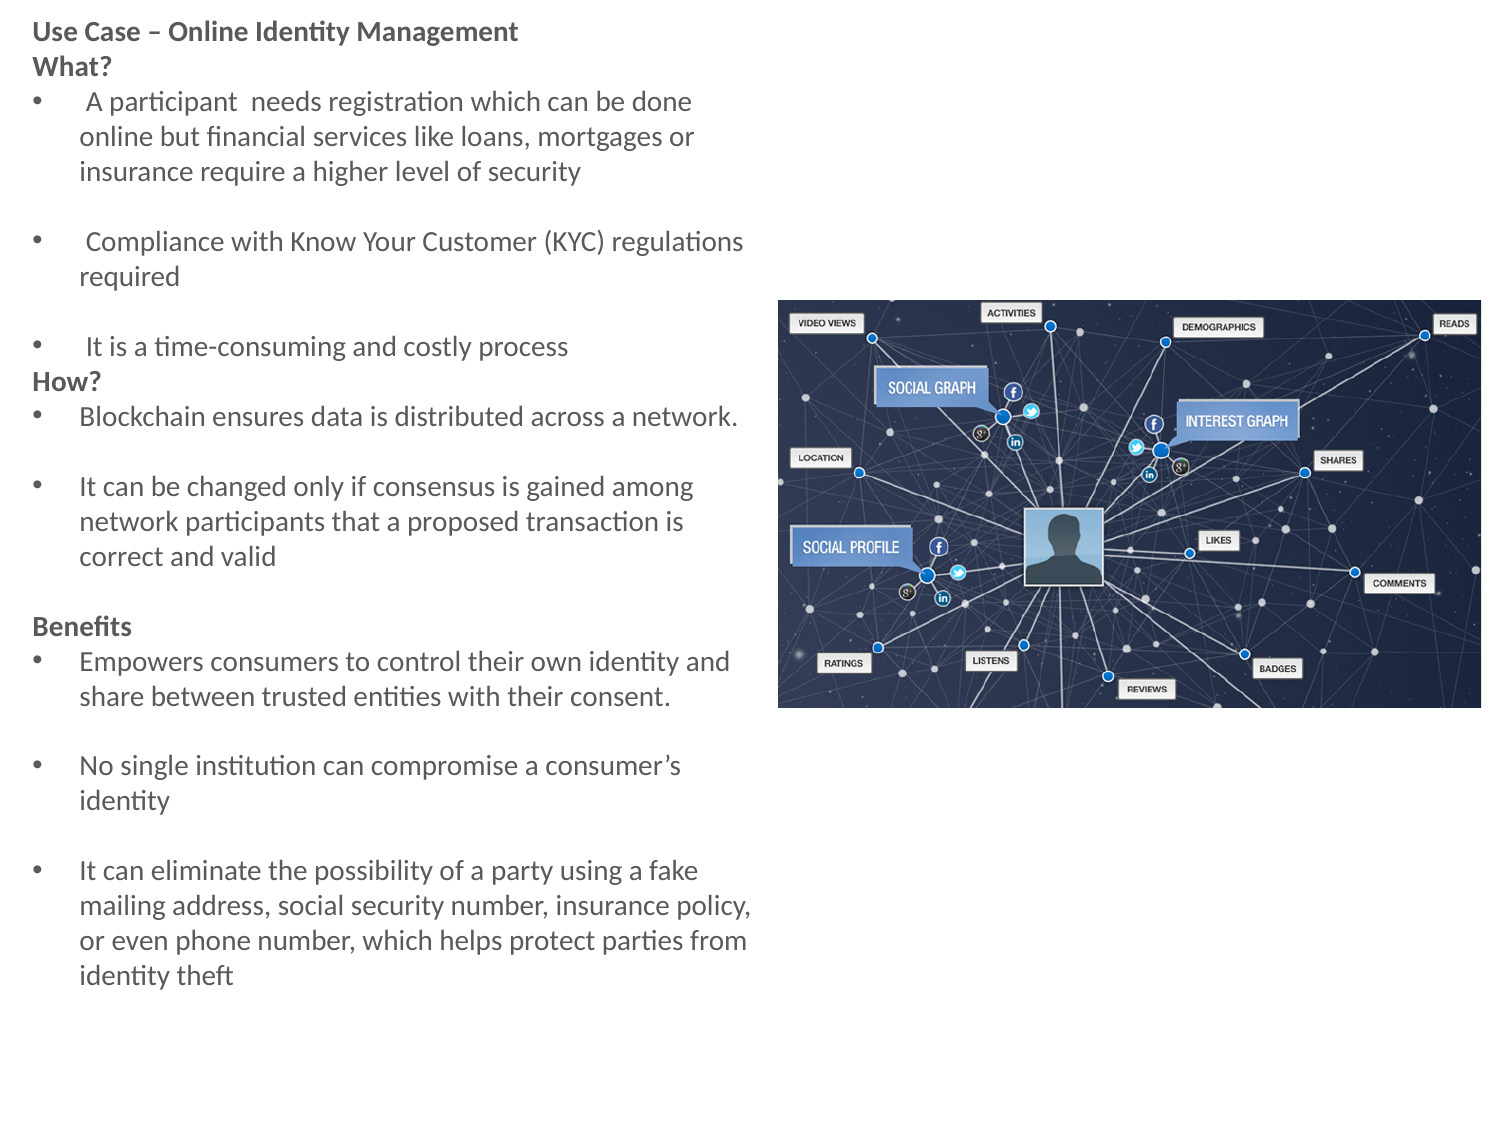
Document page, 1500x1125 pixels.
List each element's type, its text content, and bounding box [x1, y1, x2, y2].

picture [777, 299, 1482, 708]
text_box Use Case – Online Identity Management What? A participant needs registration which can be done online but financial services like loans, mortgages or insurance require a higher level of security Compliance with Know Your Customer (KYC) regulations required It is a time-consuming and costly process How? Blockchain ensures data is distributed across a network. It can be changed only if consensus is gained among network participants that a proposed transaction is correct and valid Benefits Empowers consumers to control their own identity and share between trusted entities with their consent. No single institution can compromise a consumer’s identity It can eliminate the possibility of a party using a fake mailing address, social security number, insurance policy, or even phone number, which helps protect parties from identity theft [24, 5, 775, 999]
